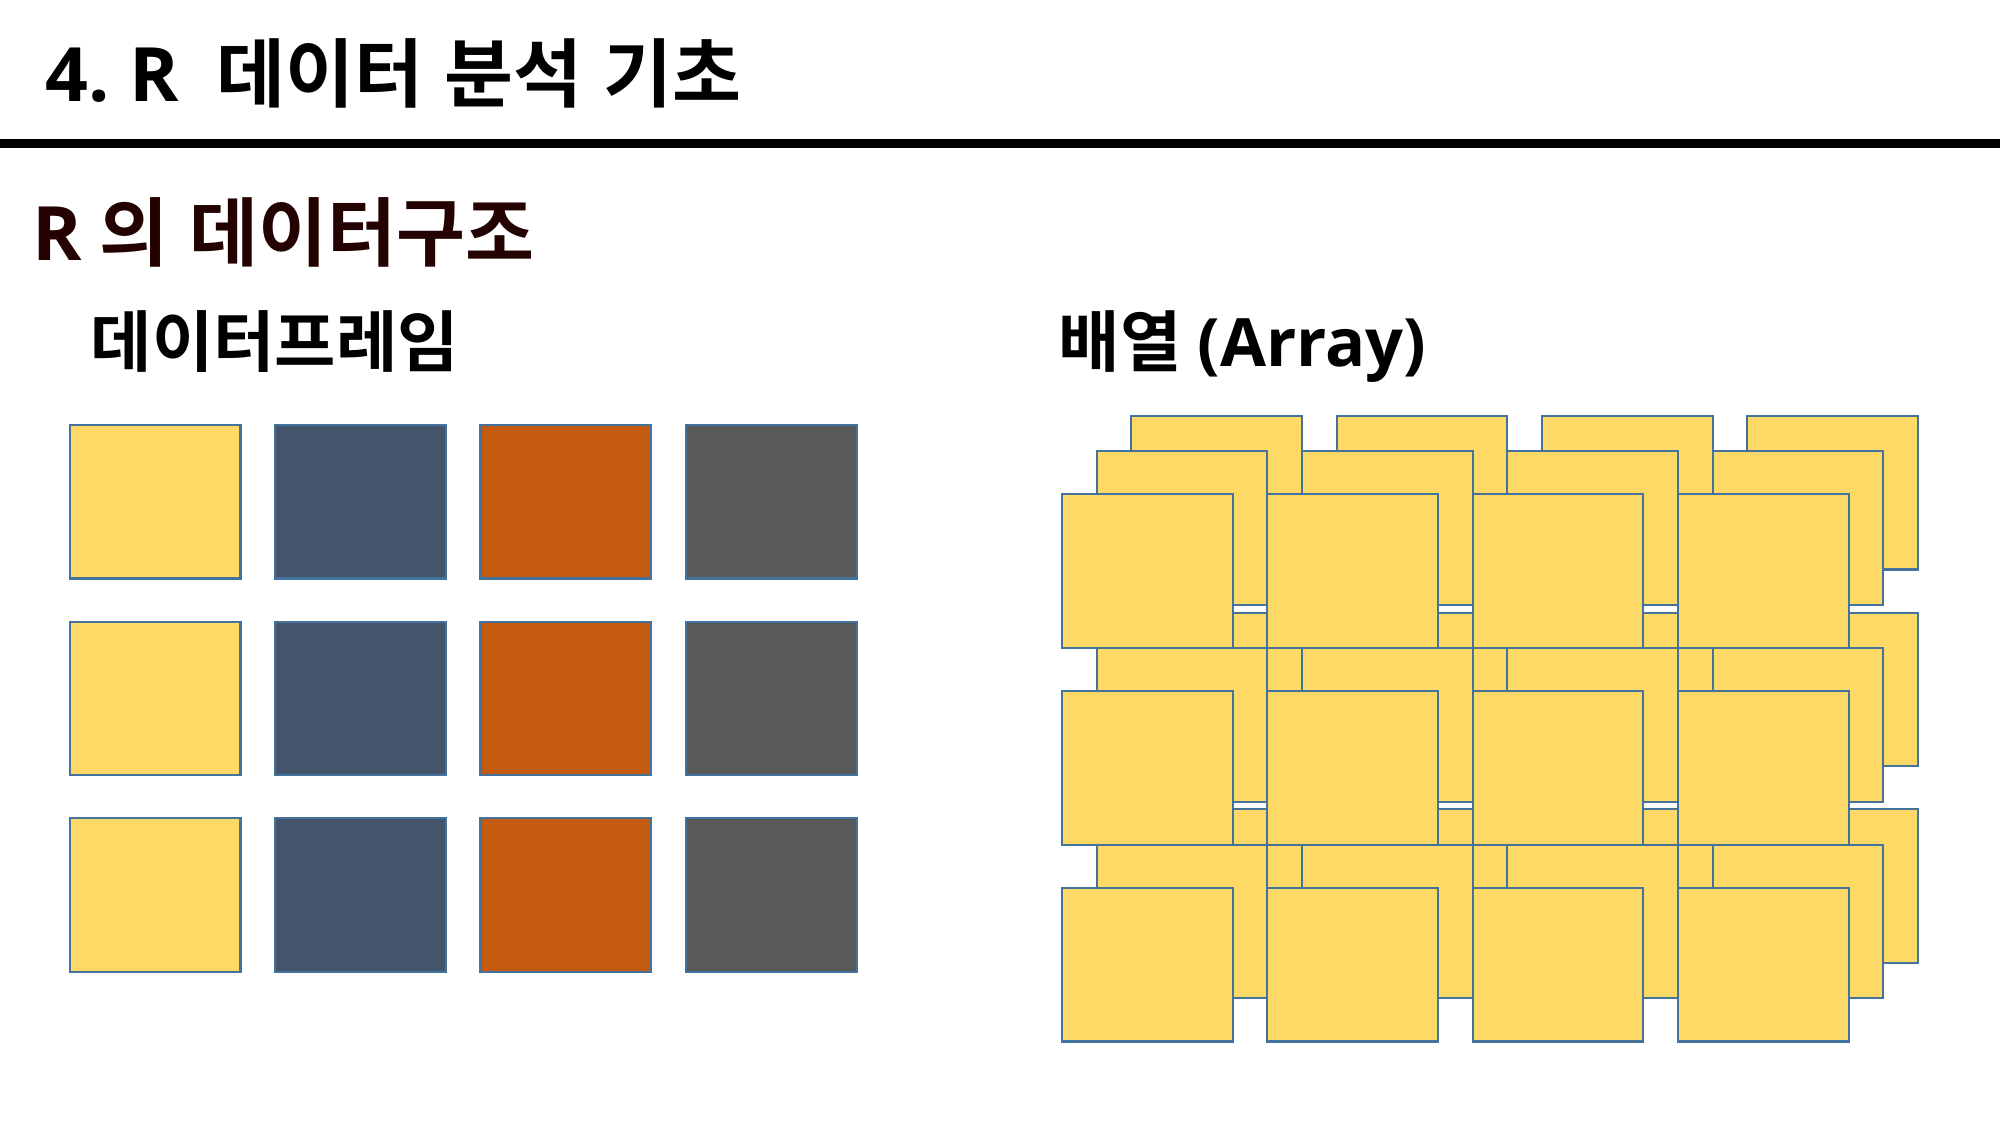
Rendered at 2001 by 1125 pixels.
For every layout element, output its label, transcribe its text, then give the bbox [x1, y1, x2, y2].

text_box [685, 621, 858, 776]
text_box [1266, 493, 1439, 649]
text_box [1474, 649, 1506, 690]
text_box [1679, 846, 1712, 887]
text_box [479, 621, 652, 776]
text_box [1850, 612, 1919, 767]
text_box [1061, 887, 1234, 1043]
text_box [1061, 493, 1234, 649]
text_box [479, 424, 652, 580]
text_box [1506, 844, 1679, 999]
text_box [1061, 690, 1234, 846]
text_box [1439, 808, 1472, 844]
text_box [1474, 846, 1506, 887]
text_box [1130, 415, 1303, 493]
text_box [274, 424, 447, 580]
text_box [1472, 690, 1644, 846]
text_box R의 데이터구조 [17, 178, 1254, 283]
text_box [1096, 647, 1268, 803]
text_box [1677, 887, 1850, 1043]
text_box 배열(Array) [1043, 292, 1442, 388]
text_box [1268, 846, 1301, 887]
text_box [69, 621, 242, 776]
text_box [1644, 612, 1677, 647]
text_box [1301, 647, 1474, 803]
text_box [1644, 808, 1677, 844]
text_box [1746, 415, 1919, 571]
text_box [1850, 808, 1919, 964]
text_box [1677, 493, 1850, 649]
text_box [1268, 649, 1301, 690]
text_box [685, 817, 858, 973]
text_box [1506, 647, 1679, 803]
text_box [1677, 690, 1850, 846]
text_box [1234, 808, 1266, 844]
text_box [1301, 450, 1474, 606]
text_box [1679, 649, 1712, 690]
text_box [1301, 844, 1474, 999]
text_box 데이터프레임 [75, 292, 475, 388]
text_box [1472, 493, 1644, 649]
text_box [479, 817, 652, 973]
text_box [1472, 887, 1644, 1043]
text_box [1439, 612, 1472, 647]
text_box [1506, 450, 1679, 606]
text_box [685, 424, 858, 580]
text_box [69, 424, 242, 580]
text_box [274, 817, 447, 973]
text_box [1096, 844, 1268, 999]
text_box [1336, 415, 1508, 493]
text_box [1266, 690, 1439, 846]
text_box [1266, 887, 1439, 1043]
text_box 4. R 데이터 분석 기초 [30, 19, 1315, 125]
text_box [1541, 415, 1714, 493]
text_box [1712, 450, 1884, 606]
text_box [1234, 612, 1266, 647]
text_box [1712, 647, 1884, 803]
text_box [69, 817, 242, 973]
text_box [274, 621, 447, 776]
text_box [1712, 844, 1884, 999]
text_box [1096, 450, 1268, 606]
